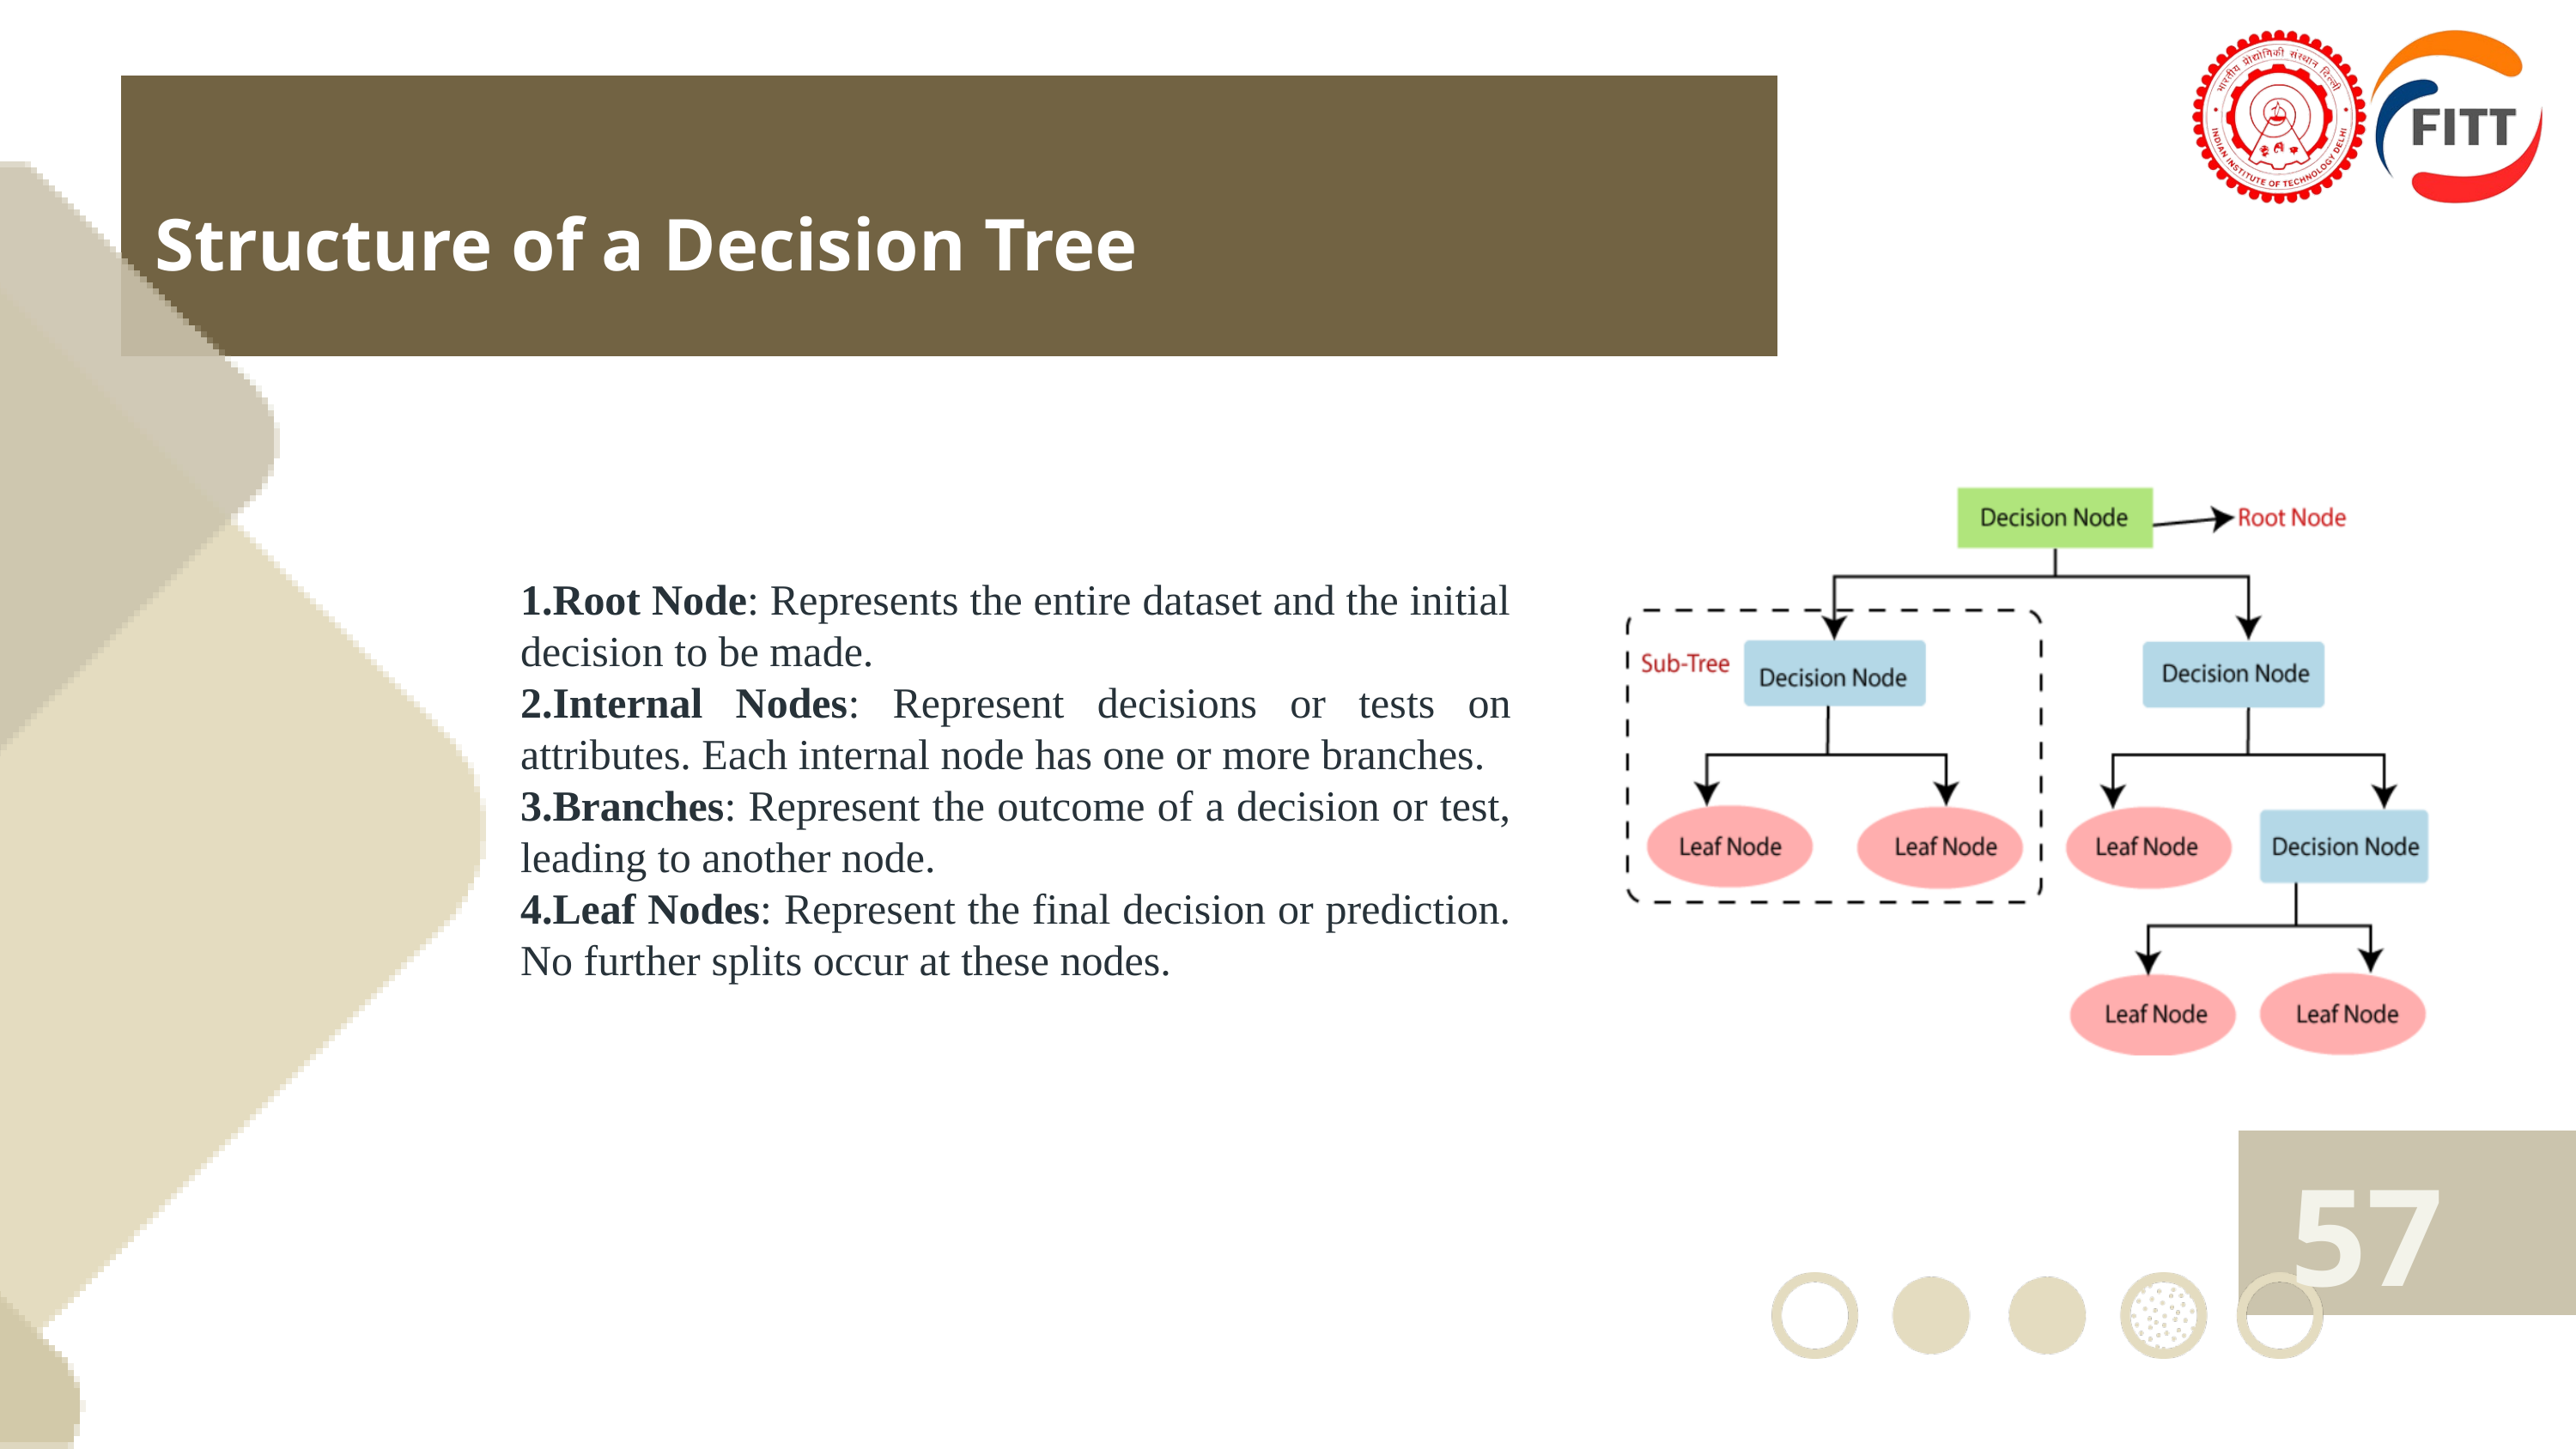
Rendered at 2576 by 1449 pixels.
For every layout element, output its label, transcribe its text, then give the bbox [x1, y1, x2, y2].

text_box [1770, 1272, 2325, 1359]
picture [2189, 27, 2545, 206]
text_box 57 [2173, 1125, 2561, 1314]
picture [1605, 477, 2490, 1058]
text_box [2238, 1130, 2576, 1316]
text_box [0, 161, 499, 1449]
text_box Root Node: Represents the entire dataset and the initial decision to be made. Internal Nodes: Represent decisions or tests on attributes. Each internal node has one or more branches. Branches: Represent the outcome of a decision or test, leading to another node. Leaf Nodes: Represent the final decision or prediction. No further splits occur at these nodes. [507, 565, 1524, 991]
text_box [102, 55, 1900, 357]
